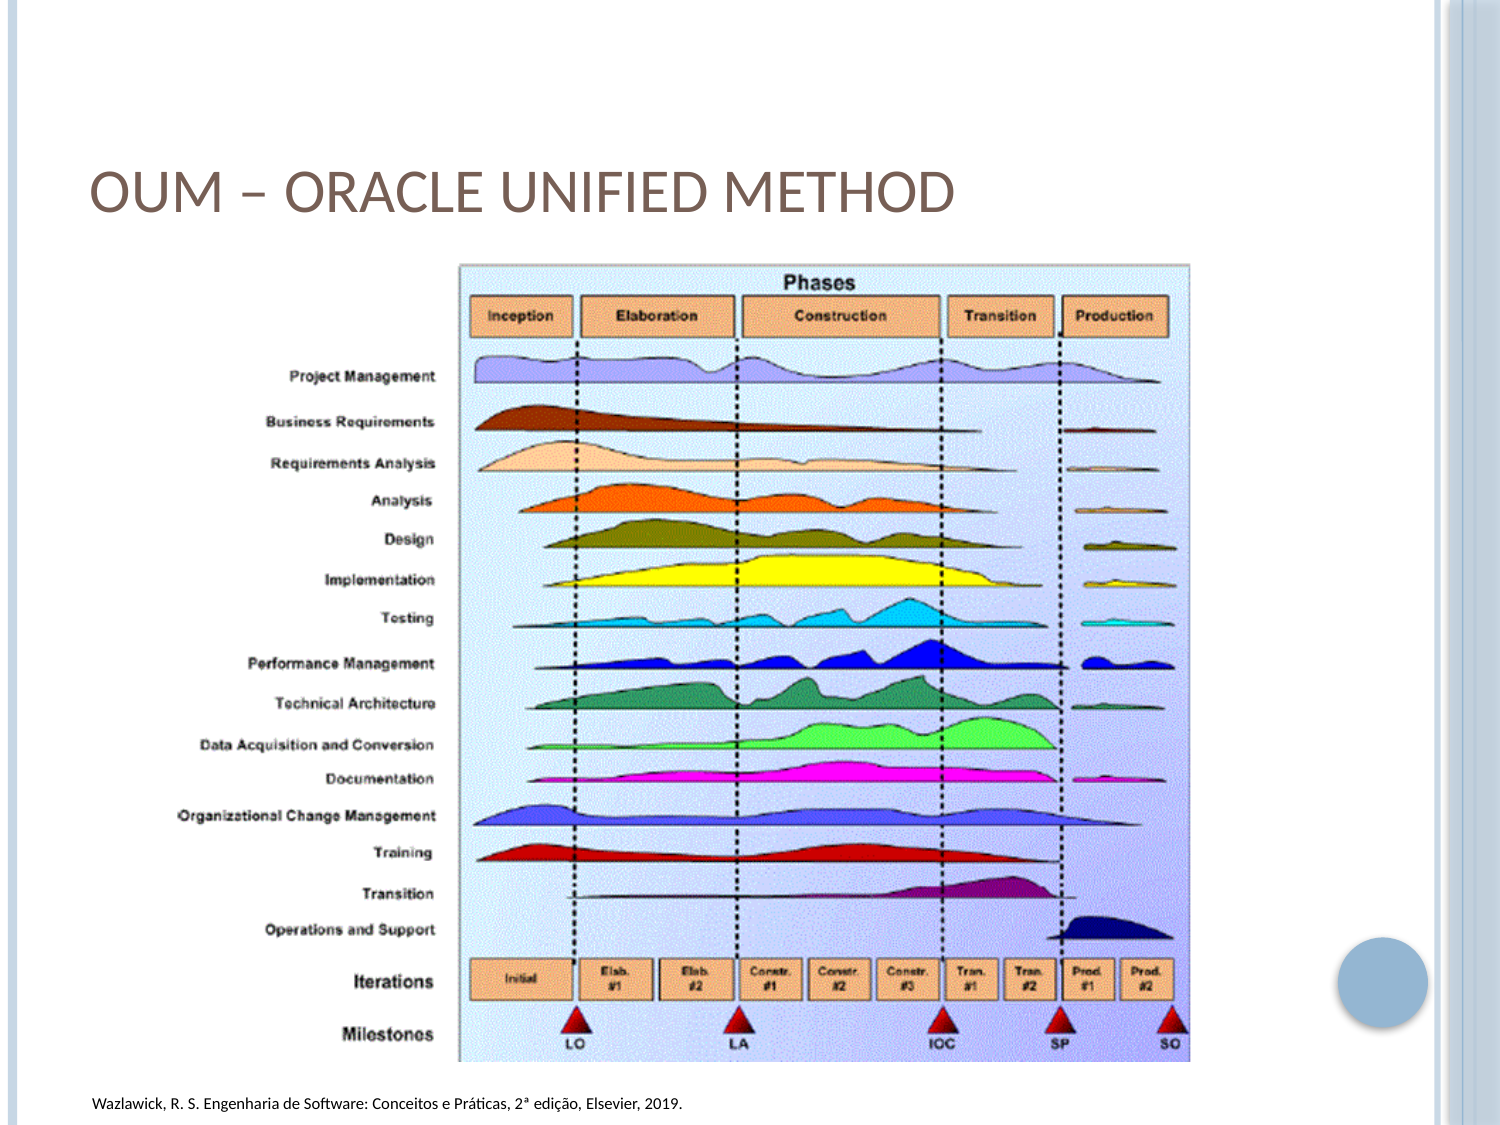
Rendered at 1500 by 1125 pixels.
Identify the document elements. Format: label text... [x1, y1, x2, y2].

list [176, 261, 1199, 1063]
title OUM – Oracle Unified Method [75, 45, 1300, 233]
